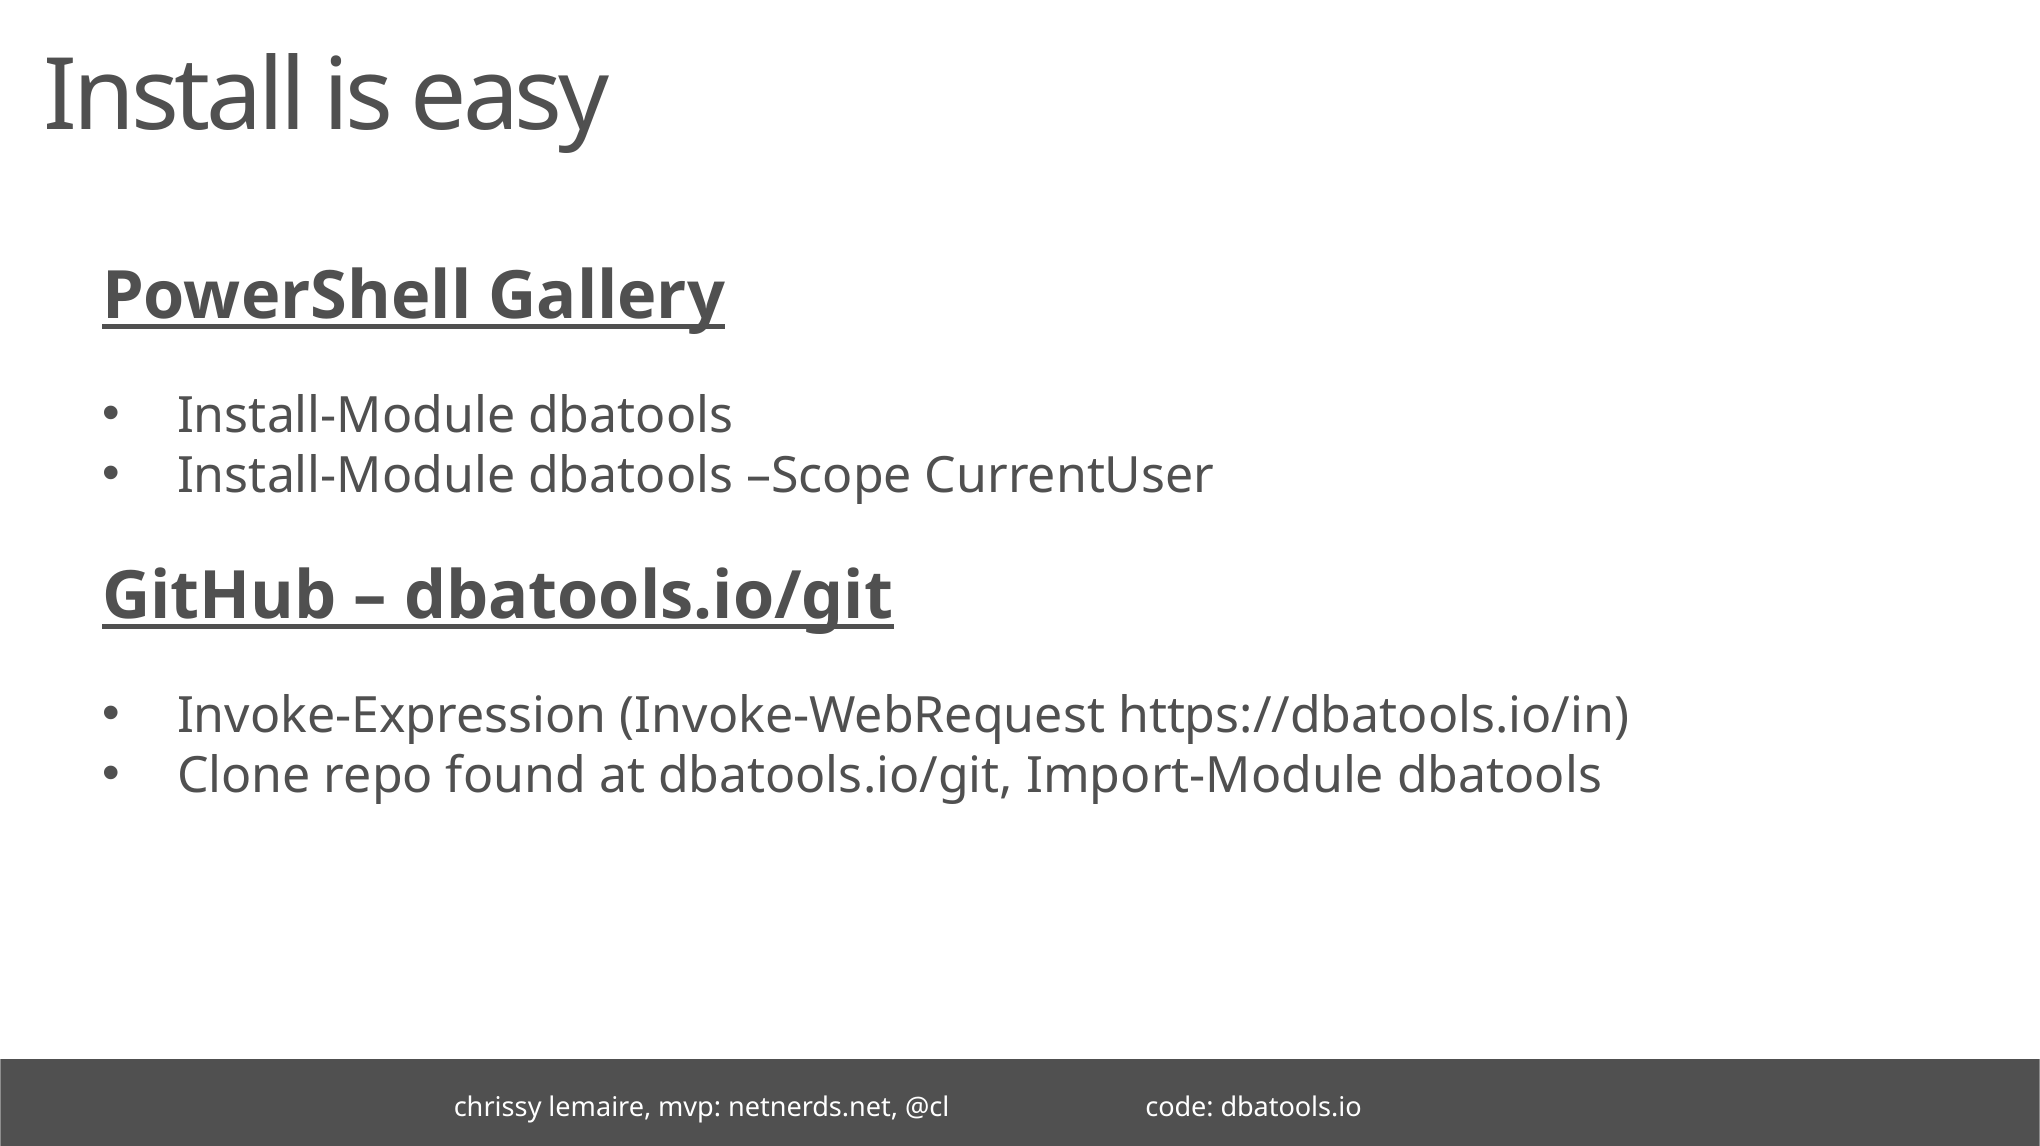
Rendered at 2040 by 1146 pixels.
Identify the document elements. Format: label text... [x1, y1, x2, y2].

title Install is easy [43, 42, 1994, 200]
text_box PowerShell Gallery Install-Module dbatools Install-Module dbatools –Scope CurrentUser GitHub – dbatools.io/git Invoke-Expression (Invoke-WebRequest https://dbatools.io/in) Clone repo found at dbatools.io/git, Import-Module dbatools [87, 244, 1911, 860]
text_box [0, 1058, 2040, 1146]
